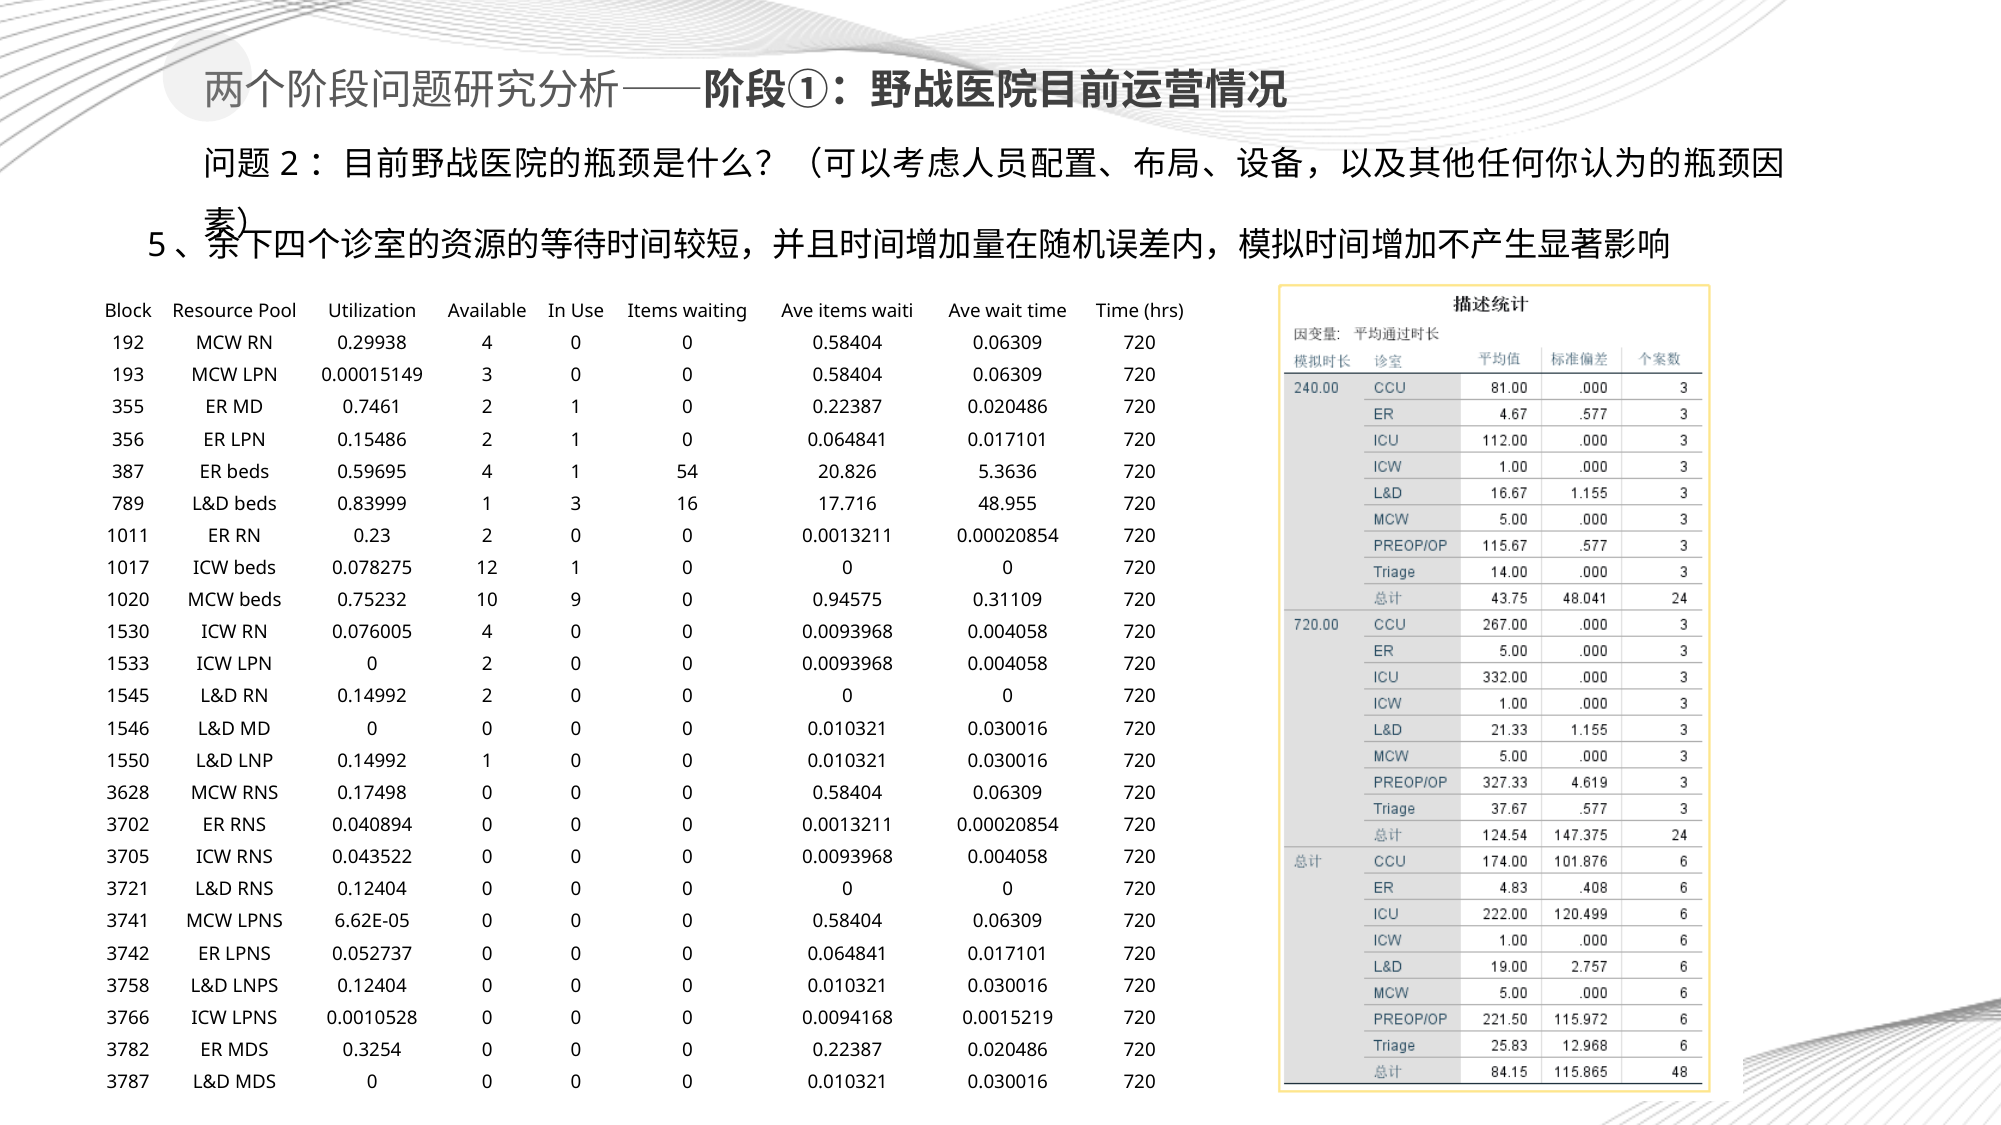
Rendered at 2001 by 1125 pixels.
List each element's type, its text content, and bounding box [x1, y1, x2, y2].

table_cell 0 [762, 552, 933, 585]
table_cell MCW LPNS [160, 906, 309, 938]
table_header Items waiting [613, 303, 762, 328]
table_cell 720 [1082, 809, 1197, 842]
table_cell ER RN [160, 520, 309, 552]
table_cell 20.826 [762, 456, 933, 488]
table_cell 1546 [96, 713, 160, 745]
table_cell 2 [435, 681, 539, 713]
table_cell 0 [613, 520, 762, 552]
table_cell 0 [309, 1066, 435, 1099]
table_cell 1 [539, 424, 613, 456]
table_cell 0.12404 [309, 874, 435, 906]
table_cell 1017 [96, 552, 160, 585]
table_header In Use [539, 303, 613, 328]
table_header Ave items waiti [762, 303, 933, 328]
picture [0, 0, 2000, 1125]
table_cell ICW LPNS [160, 1002, 309, 1034]
table_header Block [96, 303, 160, 328]
table_cell 0 [435, 777, 539, 809]
table_cell 0 [933, 552, 1082, 585]
table_cell ER RNS [160, 809, 309, 842]
table_cell 2 [435, 520, 539, 552]
table_cell 720 [1082, 424, 1197, 456]
table_cell 0.010321 [762, 745, 933, 777]
table_cell 720 [1082, 328, 1197, 360]
table_cell 0 [613, 552, 762, 585]
table_cell 0 [435, 1034, 539, 1066]
table_cell 0 [539, 842, 613, 874]
table_cell 0 [309, 713, 435, 745]
table_cell 0.064841 [762, 424, 933, 456]
table_cell 0 [539, 1002, 613, 1034]
table_cell 4 [435, 328, 539, 360]
table_cell 0.004058 [933, 617, 1082, 649]
table_cell 0 [613, 874, 762, 906]
table_cell ER beds [160, 456, 309, 488]
table_cell 0 [762, 874, 933, 906]
table_cell 0 [613, 777, 762, 809]
table_cell 0.004058 [933, 649, 1082, 681]
table_cell 3782 [96, 1034, 160, 1066]
table_cell 4 [435, 617, 539, 649]
table_cell 356 [96, 424, 160, 456]
table_cell 0 [933, 681, 1082, 713]
table_cell 720 [1082, 488, 1197, 520]
table_cell 9 [539, 585, 613, 617]
table_cell 0 [613, 360, 762, 392]
table_cell 1020 [96, 585, 160, 617]
table_cell 387 [96, 456, 160, 488]
table_cell 0.010321 [762, 1066, 933, 1099]
table_cell 0.94575 [762, 585, 933, 617]
table_cell 3766 [96, 1002, 160, 1034]
table_cell 0 [613, 842, 762, 874]
table_cell 0.06309 [933, 360, 1082, 392]
table_cell ICW beds [160, 552, 309, 585]
table_cell 0.83999 [309, 488, 435, 520]
table_cell ER LPNS [160, 938, 309, 970]
table_cell 3702 [96, 809, 160, 842]
table_cell MCW RN [160, 328, 309, 360]
table_cell 193 [96, 360, 160, 392]
table_cell 0.00020854 [933, 520, 1082, 552]
table_cell 0 [613, 938, 762, 970]
table_cell 3741 [96, 906, 160, 938]
table_cell 720 [1082, 681, 1197, 713]
table_cell 720 [1082, 1002, 1197, 1034]
table_cell 1 [435, 745, 539, 777]
table_cell 0 [539, 617, 613, 649]
table_cell 720 [1082, 906, 1197, 938]
table_cell 720 [1082, 552, 1197, 585]
table_cell 0 [613, 392, 762, 424]
table_cell 720 [1082, 970, 1197, 1002]
table_cell 0 [539, 970, 613, 1002]
table_cell ER LPN [160, 424, 309, 456]
table_cell 720 [1082, 1034, 1197, 1066]
table_cell 0.0013211 [762, 809, 933, 842]
table_cell 0.15486 [309, 424, 435, 456]
table_cell 0.052737 [309, 938, 435, 970]
table_cell 0.31109 [933, 585, 1082, 617]
table_cell 0 [539, 520, 613, 552]
table_cell 0 [933, 874, 1082, 906]
table_cell 1 [539, 456, 613, 488]
table_cell 3787 [96, 1066, 160, 1099]
table_cell 0.0015219 [933, 1002, 1082, 1034]
table_cell 0 [613, 1066, 762, 1099]
table_cell 0 [613, 617, 762, 649]
table_header Ave wait time [933, 303, 1082, 328]
table_cell ICW LPN [160, 649, 309, 681]
table_cell L&D RN [160, 681, 309, 713]
table_cell 0.017101 [933, 424, 1082, 456]
table_cell 0 [539, 809, 613, 842]
table_cell 720 [1082, 1066, 1197, 1099]
table_cell 3758 [96, 970, 160, 1002]
table_cell 48.955 [933, 488, 1082, 520]
table_cell 0.12404 [309, 970, 435, 1002]
table_cell 0 [613, 585, 762, 617]
table_cell 0.064841 [762, 938, 933, 970]
table_cell ICW RNS [160, 842, 309, 874]
table_cell 3721 [96, 874, 160, 906]
table_cell 0.06309 [933, 906, 1082, 938]
table_cell 12 [435, 552, 539, 585]
table_cell 0 [613, 681, 762, 713]
table_cell 192 [96, 328, 160, 360]
table_cell 720 [1082, 713, 1197, 745]
table_cell L&D MDS [160, 1066, 309, 1099]
table_cell 0.030016 [933, 713, 1082, 745]
table_cell 1533 [96, 649, 160, 681]
table_cell 0 [613, 970, 762, 1002]
table_cell 789 [96, 488, 160, 520]
table_cell MCW LPN [160, 360, 309, 392]
table_cell MCW beds [160, 585, 309, 617]
table_cell 1545 [96, 681, 160, 713]
table_cell 0 [613, 328, 762, 360]
table_cell 720 [1082, 777, 1197, 809]
table_cell 0.004058 [933, 842, 1082, 874]
table_cell 720 [1082, 874, 1197, 906]
table_cell 17.716 [762, 488, 933, 520]
table_cell 0 [435, 809, 539, 842]
table_cell 54 [613, 456, 762, 488]
table_cell 0 [539, 649, 613, 681]
table_cell 1 [539, 392, 613, 424]
table_cell 0.7461 [309, 392, 435, 424]
table_cell 2 [435, 649, 539, 681]
table_cell 0 [435, 874, 539, 906]
table_cell 0.14992 [309, 681, 435, 713]
table_cell 0.22387 [762, 1034, 933, 1066]
table_cell 4 [435, 456, 539, 488]
table_cell 720 [1082, 585, 1197, 617]
table_header Utilization [309, 303, 435, 328]
table_cell 0.58404 [762, 906, 933, 938]
table_cell 0.020486 [933, 1034, 1082, 1066]
table_cell L&D beds [160, 488, 309, 520]
table_header Resource Pool [160, 303, 309, 328]
table_cell 0 [613, 906, 762, 938]
table_cell 0 [539, 360, 613, 392]
table_cell 0 [613, 424, 762, 456]
table_cell 6.62E-05 [309, 906, 435, 938]
table_cell 0.010321 [762, 970, 933, 1002]
table_cell L&D RNS [160, 874, 309, 906]
table_cell 3628 [96, 777, 160, 809]
table_cell 0 [539, 1034, 613, 1066]
table_cell 0.06309 [933, 328, 1082, 360]
table_cell 0.0093968 [762, 617, 933, 649]
table_cell 0.00020854 [933, 809, 1082, 842]
table_cell 0.076005 [309, 617, 435, 649]
table_cell 0 [435, 1002, 539, 1034]
table_cell L&D LNP [160, 745, 309, 777]
table_cell 0.23 [309, 520, 435, 552]
table_cell 0 [435, 1066, 539, 1099]
table_cell 1550 [96, 745, 160, 777]
table_cell 2 [435, 392, 539, 424]
table_cell 2 [435, 424, 539, 456]
table_cell 0.017101 [933, 938, 1082, 970]
table_cell 0.06309 [933, 777, 1082, 809]
table_cell 3 [435, 360, 539, 392]
table_cell 720 [1082, 520, 1197, 552]
table_cell 0.00015149 [309, 360, 435, 392]
table_cell 0 [613, 1002, 762, 1034]
table_header Available [435, 303, 539, 328]
table_header Time (hrs) [1082, 303, 1197, 328]
table_cell 3705 [96, 842, 160, 874]
table_cell 0.0013211 [762, 520, 933, 552]
table_cell 0.040894 [309, 809, 435, 842]
table_cell 0.58404 [762, 360, 933, 392]
table_cell 1 [539, 552, 613, 585]
table_cell 0 [613, 809, 762, 842]
table_cell 0 [613, 1034, 762, 1066]
table_cell 355 [96, 392, 160, 424]
table_cell 0 [539, 777, 613, 809]
table_cell 0.0093968 [762, 842, 933, 874]
table_cell 0 [762, 681, 933, 713]
table_cell 0 [613, 649, 762, 681]
table_cell 0.0094168 [762, 1002, 933, 1034]
table_cell 0 [309, 649, 435, 681]
table_cell 1011 [96, 520, 160, 552]
table_cell 0 [539, 938, 613, 970]
table_cell 720 [1082, 649, 1197, 681]
table_cell 720 [1082, 617, 1197, 649]
table_cell 0.0010528 [309, 1002, 435, 1034]
table_cell 0.0093968 [762, 649, 933, 681]
table_cell 0.58404 [762, 328, 933, 360]
table_cell 0 [435, 906, 539, 938]
table_cell 0.58404 [762, 777, 933, 809]
table_cell 3 [539, 488, 613, 520]
table_cell 0.078275 [309, 552, 435, 585]
table_cell 0.030016 [933, 1066, 1082, 1099]
table_cell 1530 [96, 617, 160, 649]
table_cell 0 [613, 745, 762, 777]
table_cell 720 [1082, 456, 1197, 488]
table_cell 0.020486 [933, 392, 1082, 424]
table_cell 0.043522 [309, 842, 435, 874]
table_cell 0 [435, 970, 539, 1002]
table_cell 0 [539, 1066, 613, 1099]
table_cell L&D LNPS [160, 970, 309, 1002]
table_cell 720 [1082, 392, 1197, 424]
table_cell 0.030016 [933, 970, 1082, 1002]
table_cell 0.17498 [309, 777, 435, 809]
table_cell ER MDS [160, 1034, 309, 1066]
table_cell 0 [435, 842, 539, 874]
table_cell 0 [539, 874, 613, 906]
table_cell 0.22387 [762, 392, 933, 424]
table_cell 5.3636 [933, 456, 1082, 488]
table_cell 0.010321 [762, 713, 933, 745]
table_cell 720 [1082, 842, 1197, 874]
table_cell 16 [613, 488, 762, 520]
table_cell MCW RNS [160, 777, 309, 809]
table_cell 0 [613, 713, 762, 745]
table_cell 3742 [96, 938, 160, 970]
table_cell 720 [1082, 745, 1197, 777]
table_cell 0 [539, 745, 613, 777]
table_cell 0.14992 [309, 745, 435, 777]
table_cell 0 [435, 938, 539, 970]
table_cell 0 [539, 906, 613, 938]
table_cell 0.29938 [309, 328, 435, 360]
table_cell 0.59695 [309, 456, 435, 488]
table_cell 0 [539, 713, 613, 745]
table_cell ER MD [160, 392, 309, 424]
table_cell 0 [539, 681, 613, 713]
table_cell 0.3254 [309, 1034, 435, 1066]
table_cell 720 [1082, 938, 1197, 970]
table_cell 0 [435, 713, 539, 745]
table_cell ICW RN [160, 617, 309, 649]
table_cell 0 [539, 328, 613, 360]
table_cell 10 [435, 585, 539, 617]
table_cell 720 [1082, 360, 1197, 392]
table_cell 0.75232 [309, 585, 435, 617]
table_cell 0.030016 [933, 745, 1082, 777]
table_cell L&D MD [160, 713, 309, 745]
table_cell 1 [435, 488, 539, 520]
